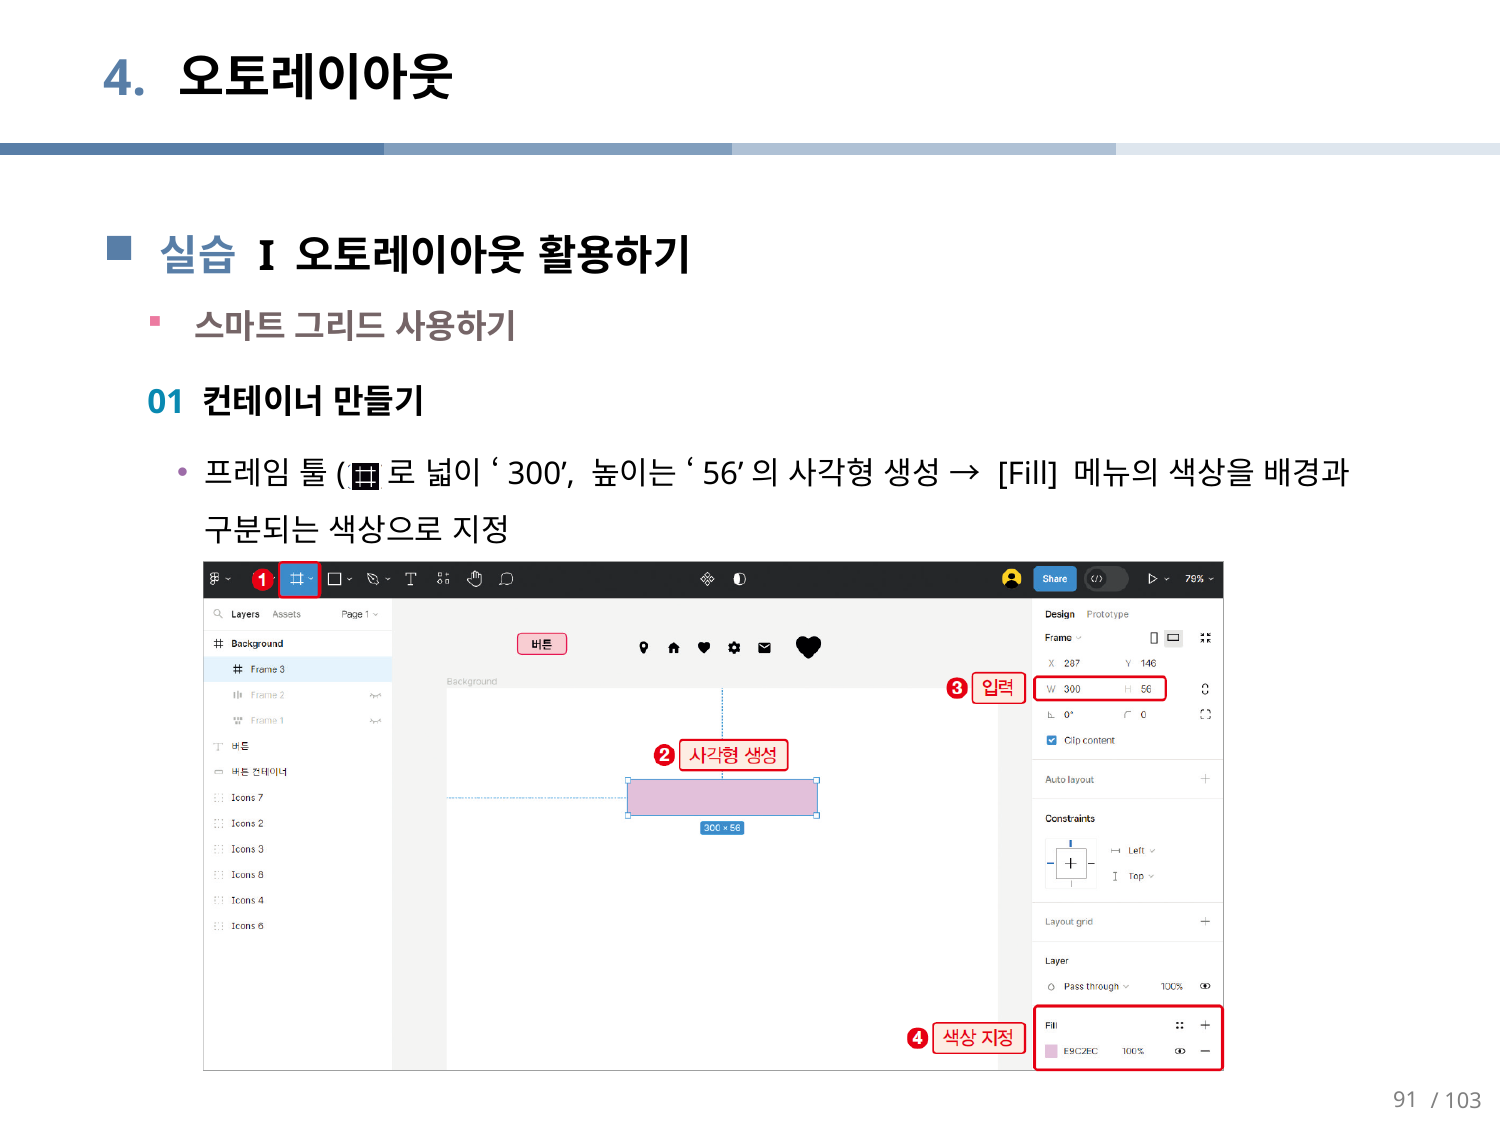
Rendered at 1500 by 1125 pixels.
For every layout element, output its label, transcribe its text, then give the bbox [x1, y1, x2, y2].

title 오토레이아웃 [88, 30, 1211, 121]
picture [194, 544, 1235, 1083]
list 실습 I 오토레이아웃 활용하기 스마트 그리드 사용하기 01 컨테이너 만들기 프레임 툴( )로 넓이 ‘300’, 높이는 ‘56’의 사각형 생성 → [Fill] 메뉴의 색상을 배경과 구분되는 색상으로 지정 [88, 196, 1400, 1083]
picture [348, 455, 383, 492]
